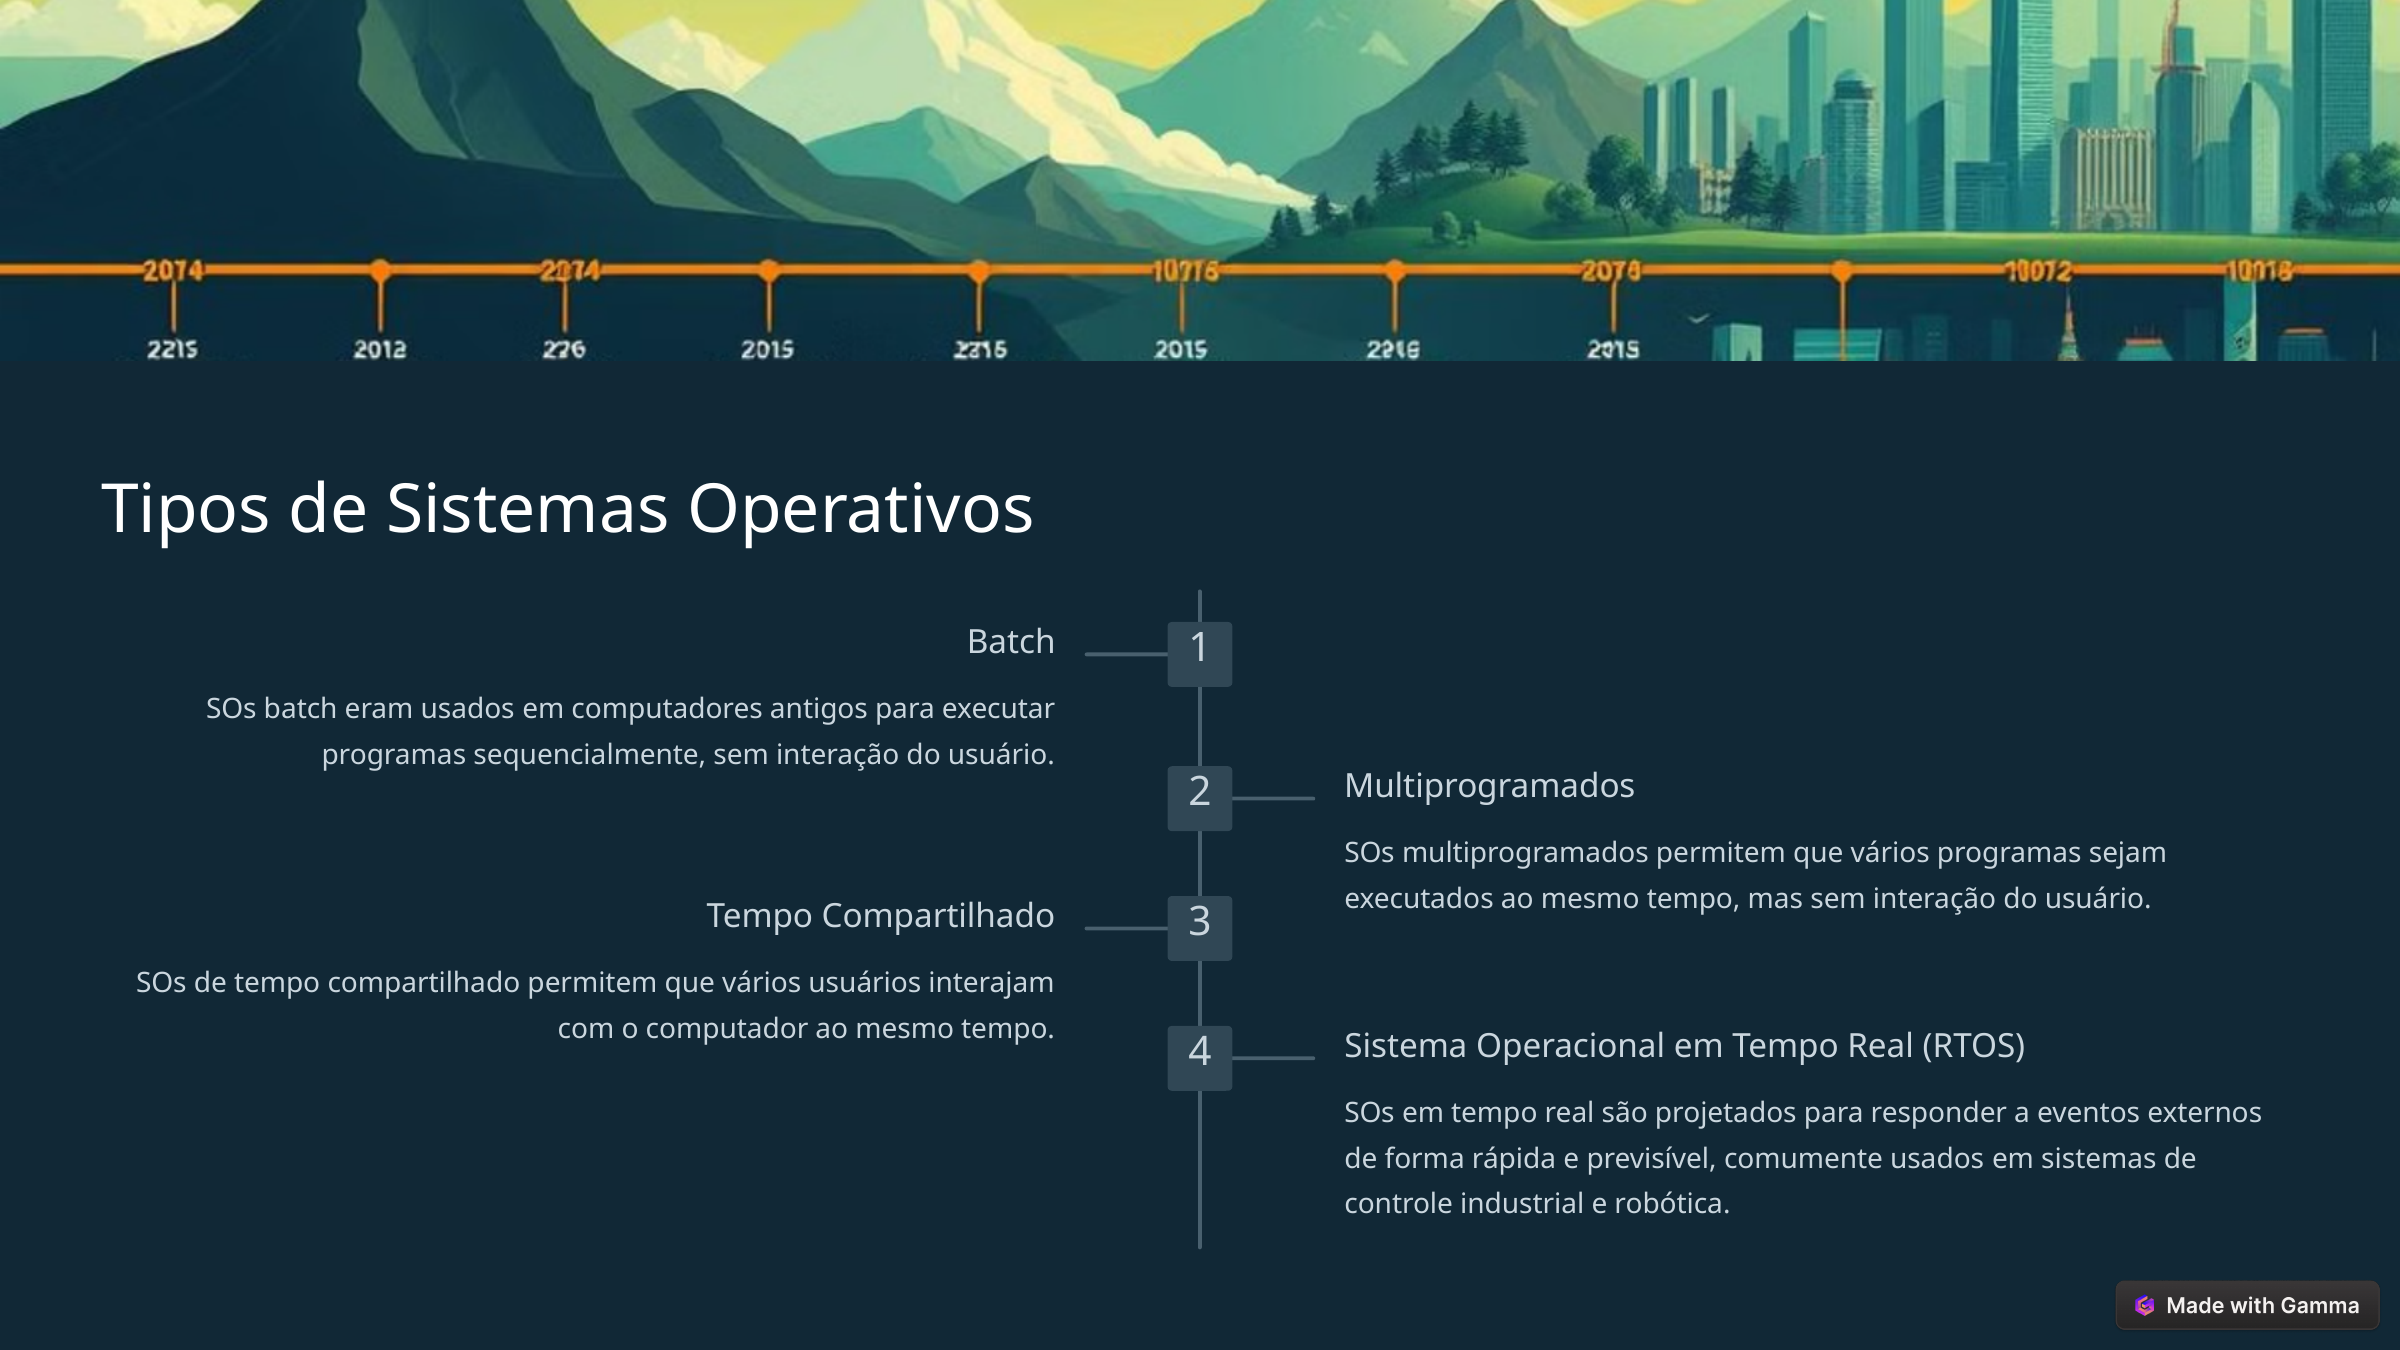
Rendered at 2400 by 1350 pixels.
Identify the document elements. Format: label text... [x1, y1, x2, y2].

text_box SOs de tempo compartilhado permitem que vários usuários interajam com o computador ao mesmo tempo. [100, 952, 1056, 1045]
text_box 3 [1179, 902, 1221, 954]
text_box [1198, 832, 1202, 896]
text_box [1084, 652, 1167, 657]
text_box [1167, 896, 1233, 961]
text_box SOs multiprogramados permitem que vários programas sejam executados ao mesmo tempo, mas sem interação do usuário. [1344, 822, 2299, 915]
text_box [1084, 926, 1167, 931]
text_box Sistema Operacional em Tempo Real (RTOS) [1344, 1022, 2222, 1065]
text_box [1198, 1091, 1202, 1250]
text_box Tempo Compartilhado [602, 892, 1056, 935]
picture [0, 0, 2400, 361]
text_box Batch [716, 618, 1056, 661]
text_box SOs em tempo real são projetados para responder a eventos externos de forma rápida e previsível, comumente usados ​​em sistemas de controle industrial e robótica. [1344, 1082, 2299, 1221]
text_box [1167, 1025, 1233, 1091]
text_box Multiprogramados [1344, 762, 1727, 805]
text_box Tipos de Sistemas Operativos [100, 461, 1316, 547]
text_box [1198, 961, 1202, 1025]
text_box [1167, 766, 1233, 832]
text_box [1198, 687, 1202, 766]
picture [2106, 1271, 2389, 1339]
text_box [1233, 796, 1316, 801]
text_box SOs batch eram usados ​​em computadores antigos para executar programas sequencialmente, sem interação do usuário. [100, 678, 1056, 771]
text_box [1233, 1056, 1316, 1061]
text_box 4 [1179, 1032, 1221, 1084]
text_box 1 [1179, 628, 1221, 680]
text_box [1167, 621, 1233, 687]
text_box 2 [1179, 773, 1221, 824]
text_box [1198, 589, 1202, 621]
